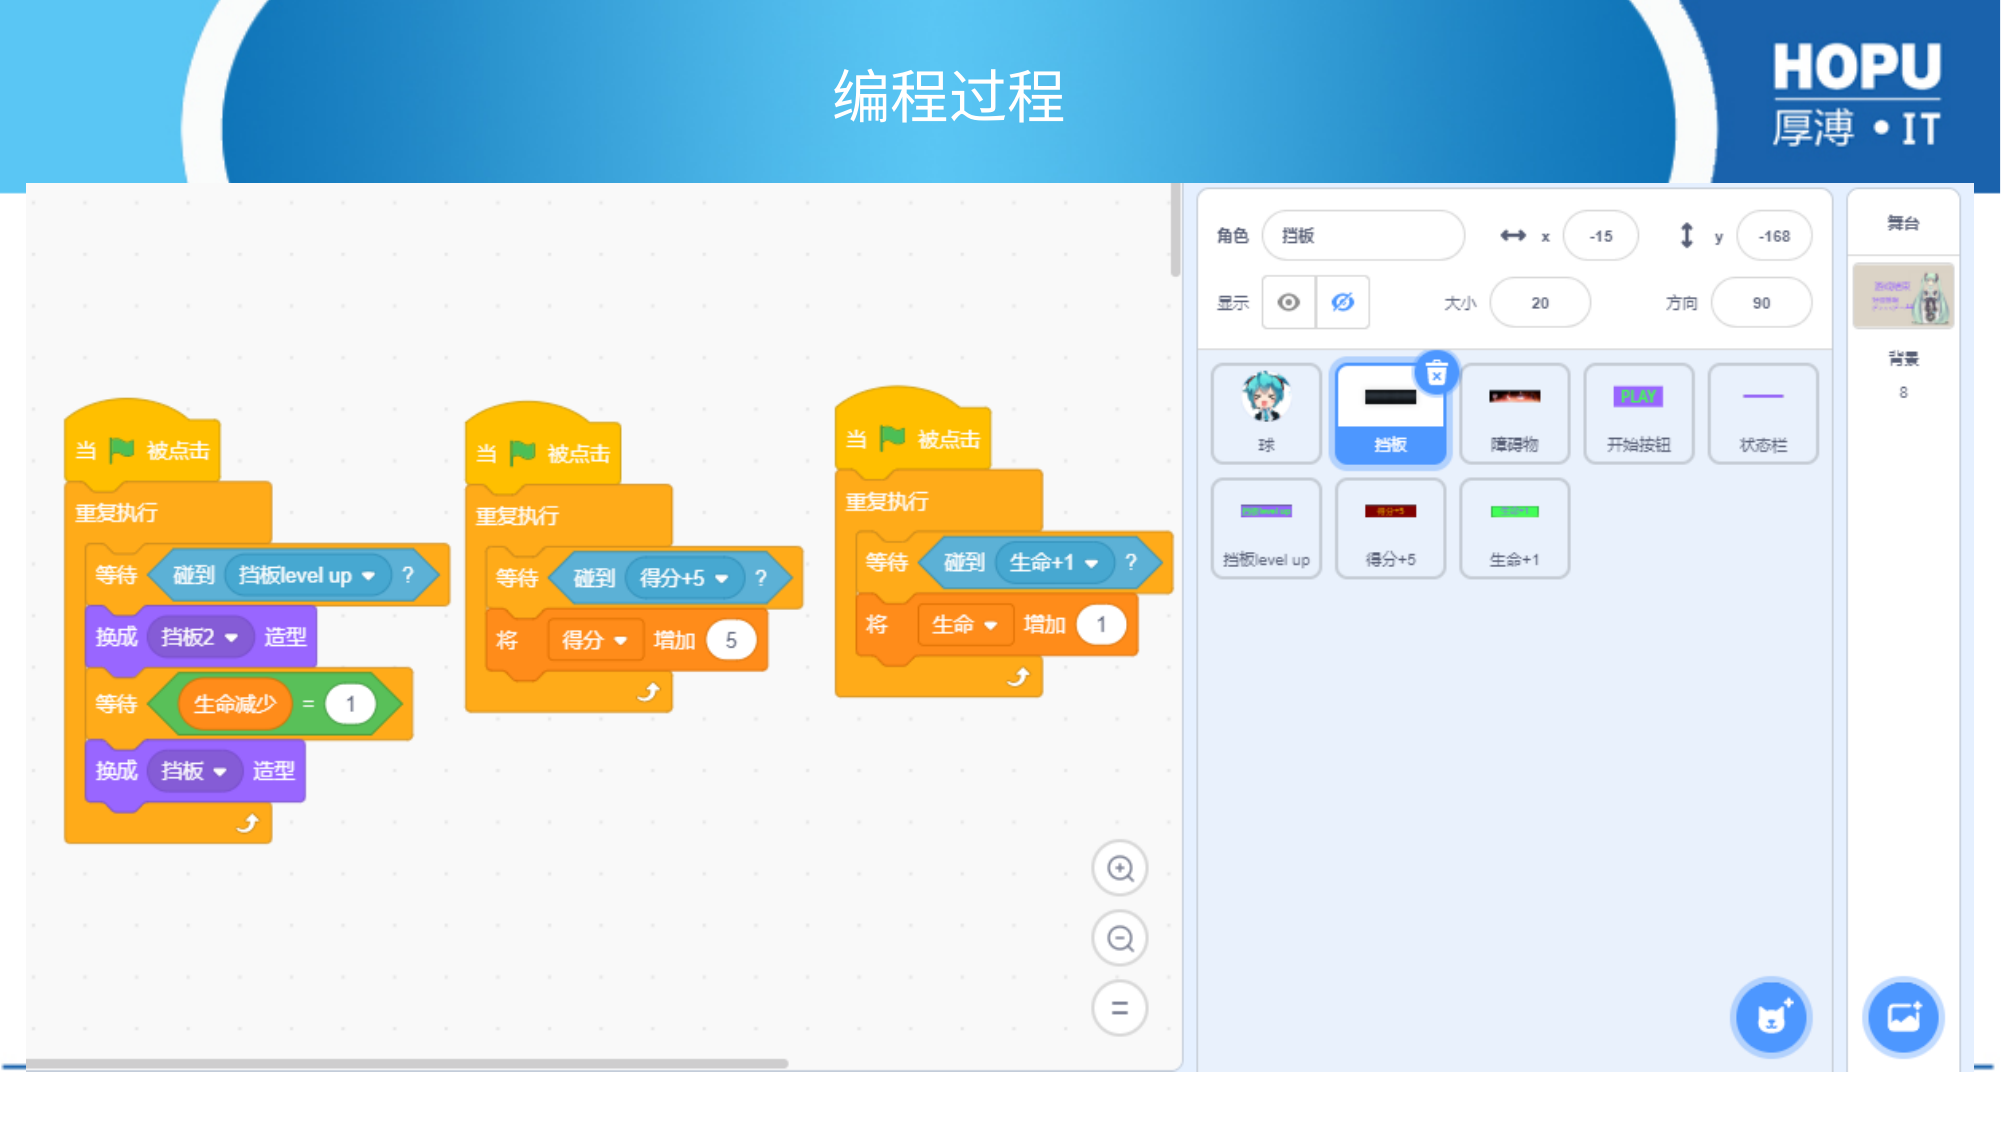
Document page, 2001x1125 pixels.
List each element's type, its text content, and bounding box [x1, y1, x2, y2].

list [26, 183, 1974, 1072]
picture [0, 0, 2001, 1125]
title 编程过程 [283, 16, 1615, 183]
